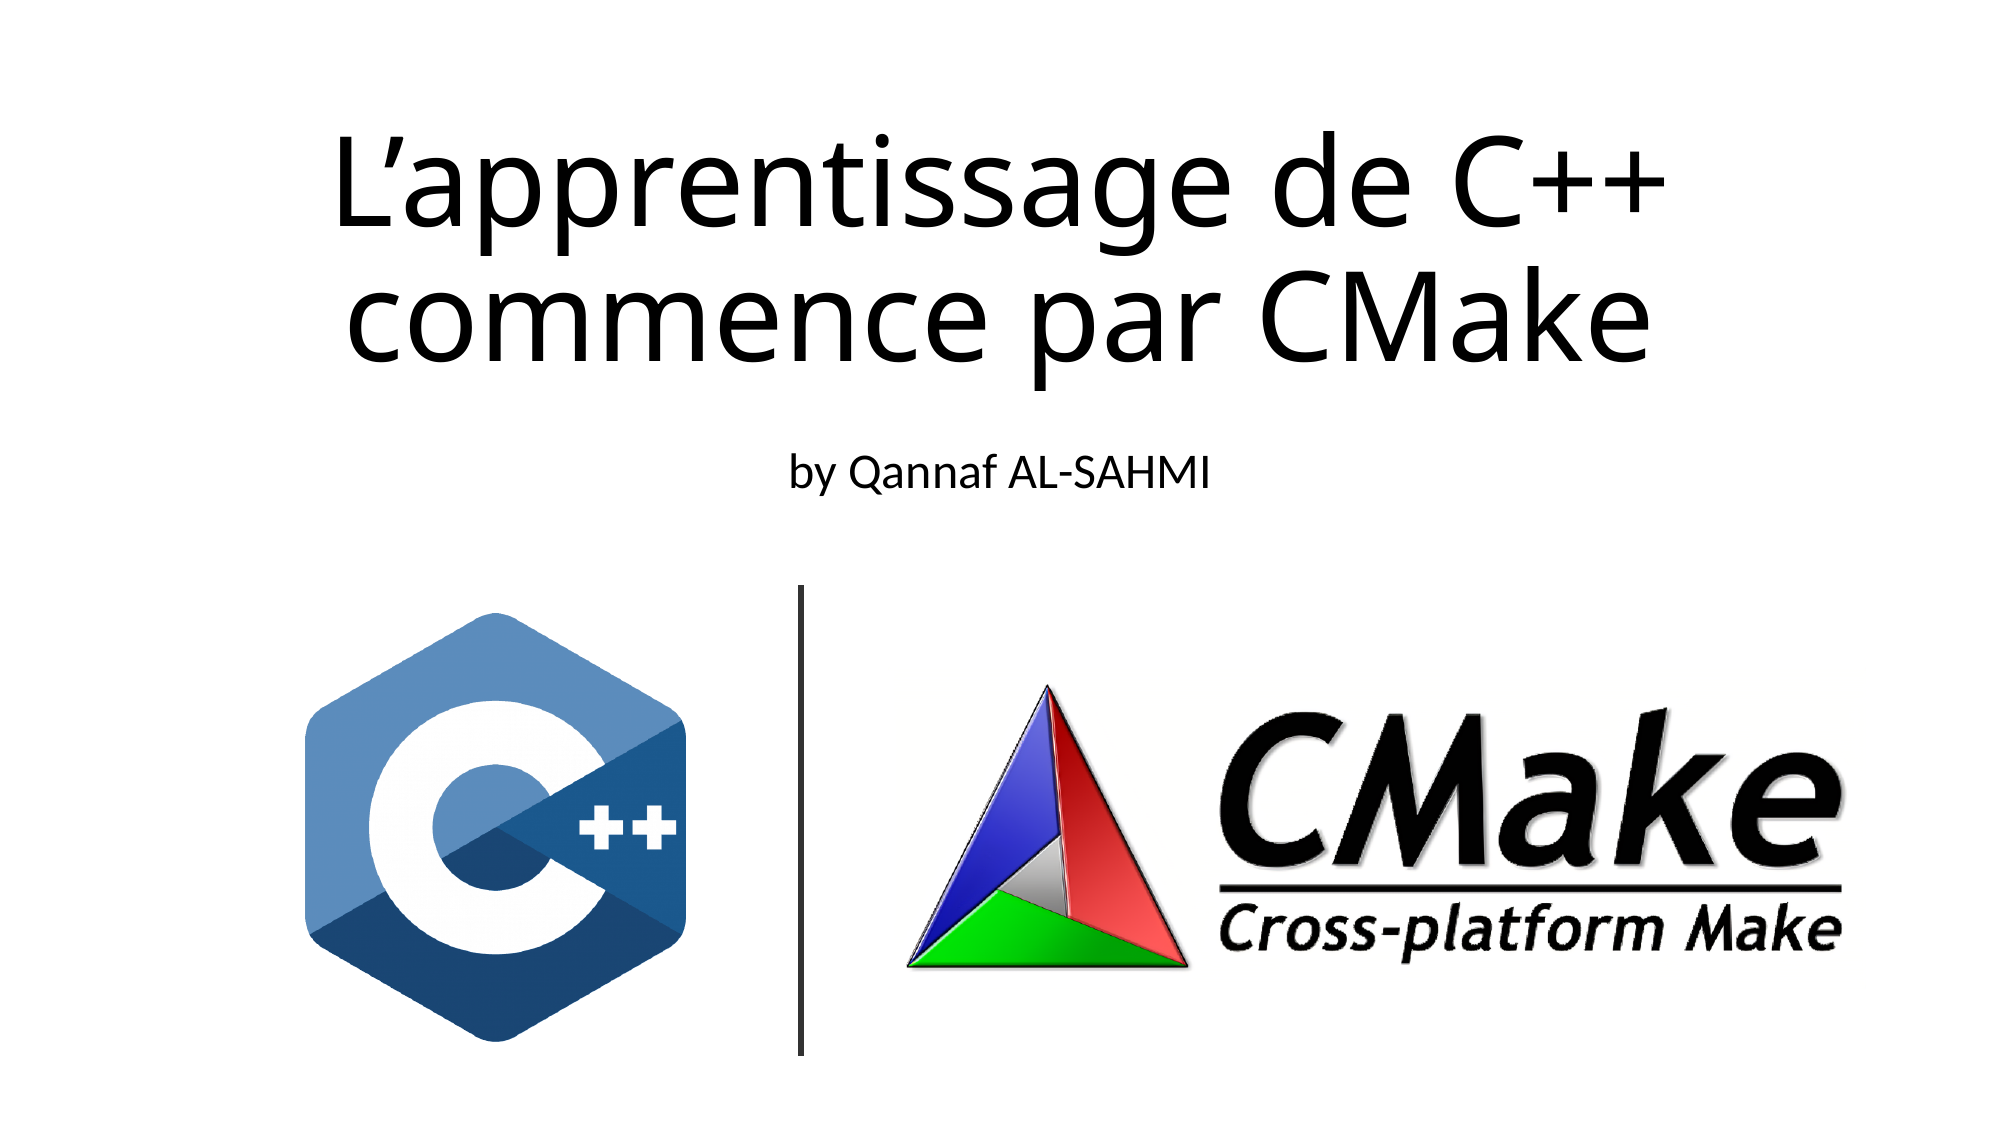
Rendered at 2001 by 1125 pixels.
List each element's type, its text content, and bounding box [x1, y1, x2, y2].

subtitle by Qannaf AL-SAHMI [249, 438, 1750, 710]
picture [888, 667, 1866, 989]
title L’apprentissage de C++ commence par CMake [249, 37, 1750, 397]
picture [305, 613, 686, 1042]
